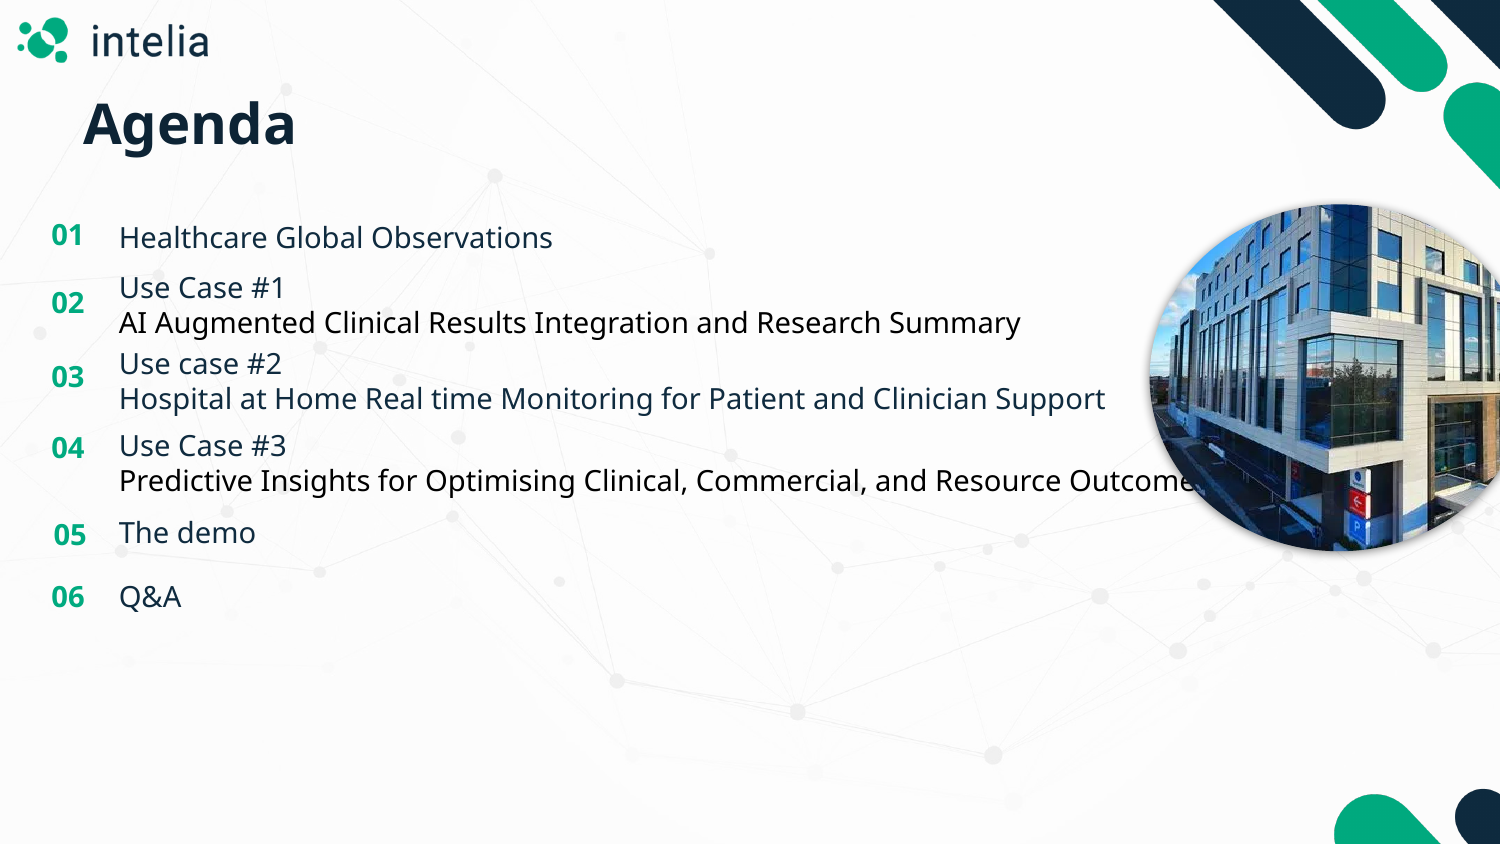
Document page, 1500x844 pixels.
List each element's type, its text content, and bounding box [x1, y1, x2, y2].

picture [1324, 782, 1500, 844]
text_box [9, 553, 944, 637]
picture [1149, 0, 1500, 552]
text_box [8, 260, 1144, 333]
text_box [8, 192, 944, 259]
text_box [11, 490, 944, 553]
text_box Agenda [75, 84, 1041, 160]
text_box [0, 405, 1144, 505]
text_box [8, 334, 1381, 422]
picture [17, 17, 208, 63]
